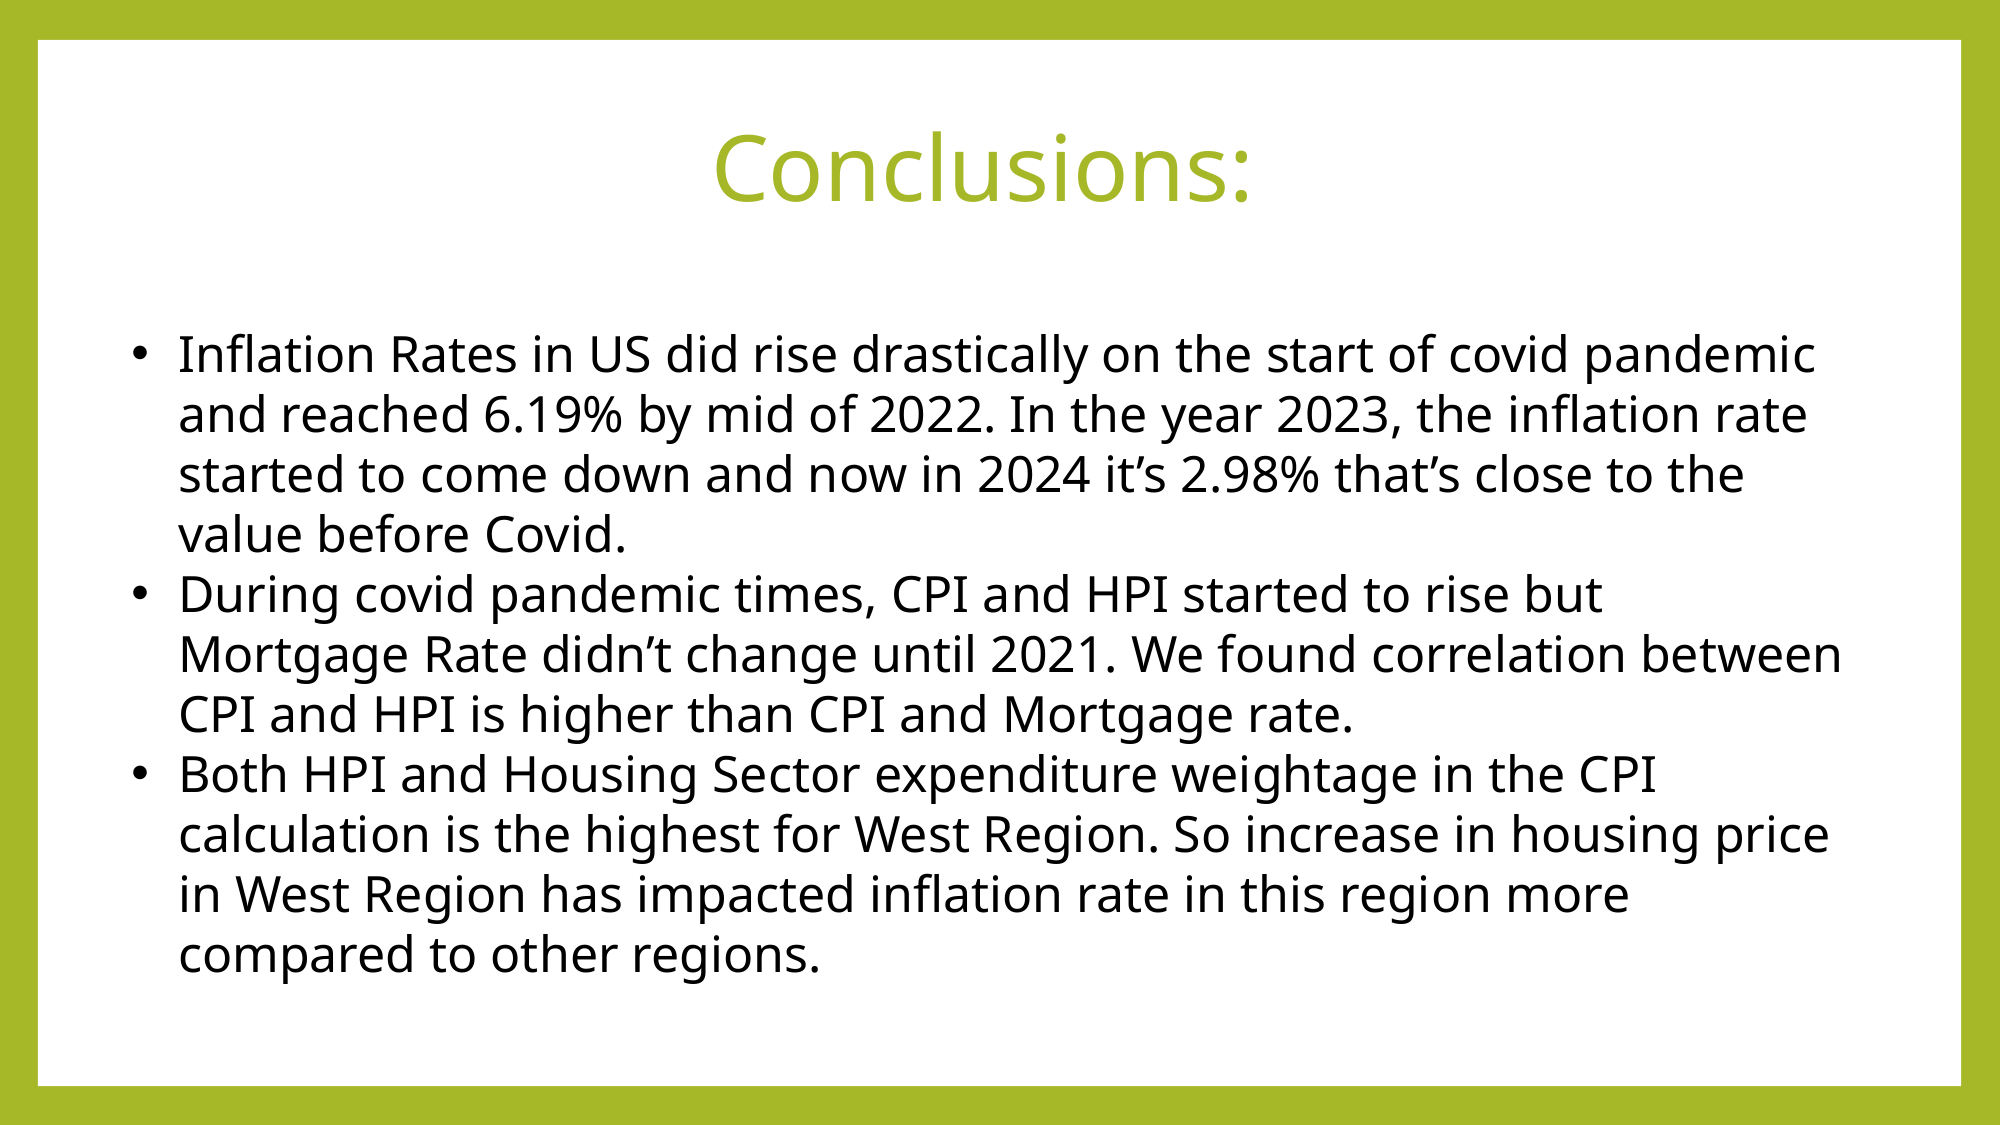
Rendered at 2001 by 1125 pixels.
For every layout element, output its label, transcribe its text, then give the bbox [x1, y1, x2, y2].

text_box Inflation Rates in US did rise drastically on the start of covid pandemic and reached 6.19% by mid of 2022. In the year 2023, the inflation rate started to come down and now in 2024 it’s 2.98% that’s close to the value before Covid. During covid pandemic times, CPI and HPI started to rise but Mortgage Rate didn’t change until 2021. We found correlation between CPI and HPI is higher than CPI and Mortgage rate. Both HPI and Housing Sector expenditure weightage in the CPI calculation is the highest for West Region. So increase in housing price in West Region has impacted inflation rate in this region more compared to other regions. [116, 254, 1862, 1125]
title Conclusions: [80, 109, 1885, 229]
